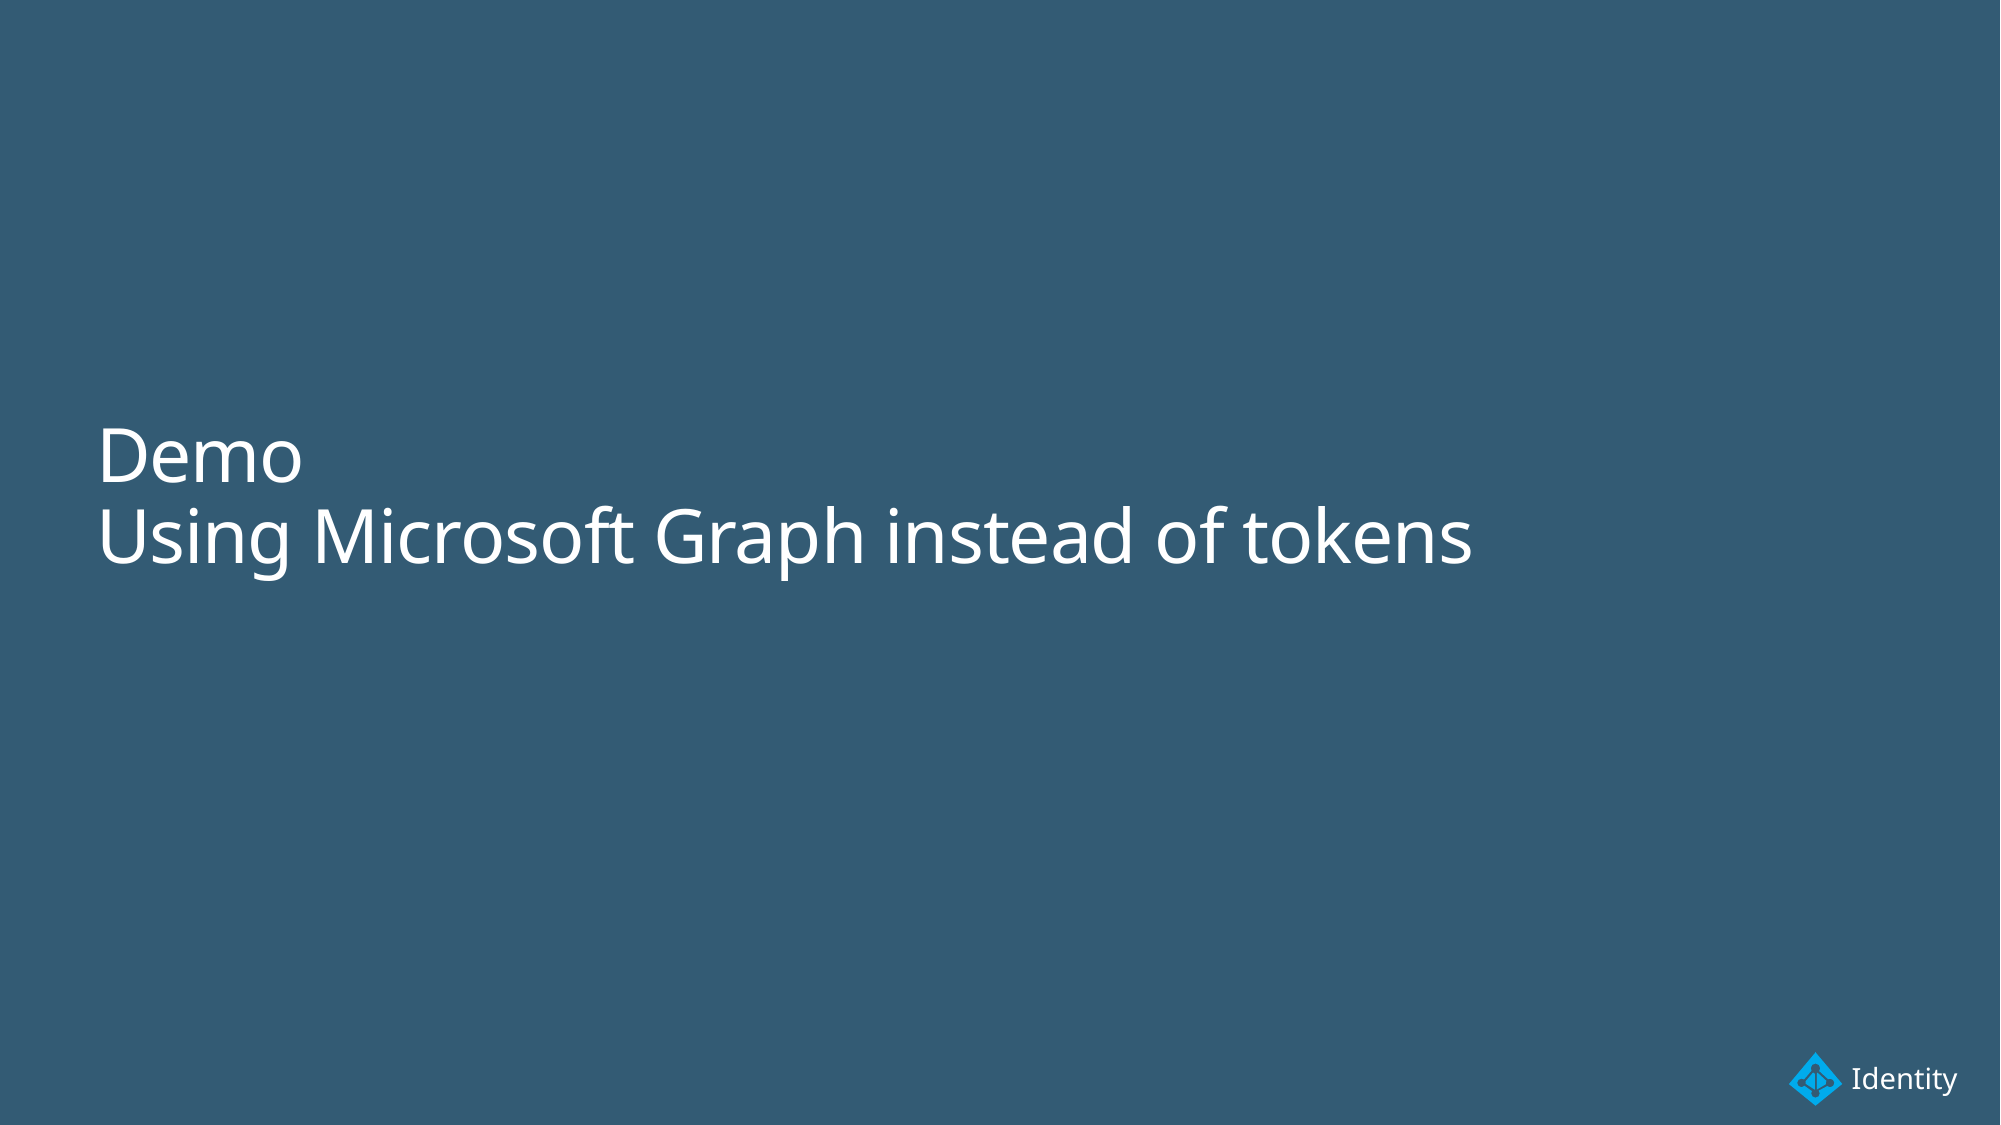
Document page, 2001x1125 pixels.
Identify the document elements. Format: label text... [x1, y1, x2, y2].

title Demo Using Microsoft Graph instead of tokens [96, 415, 1596, 580]
